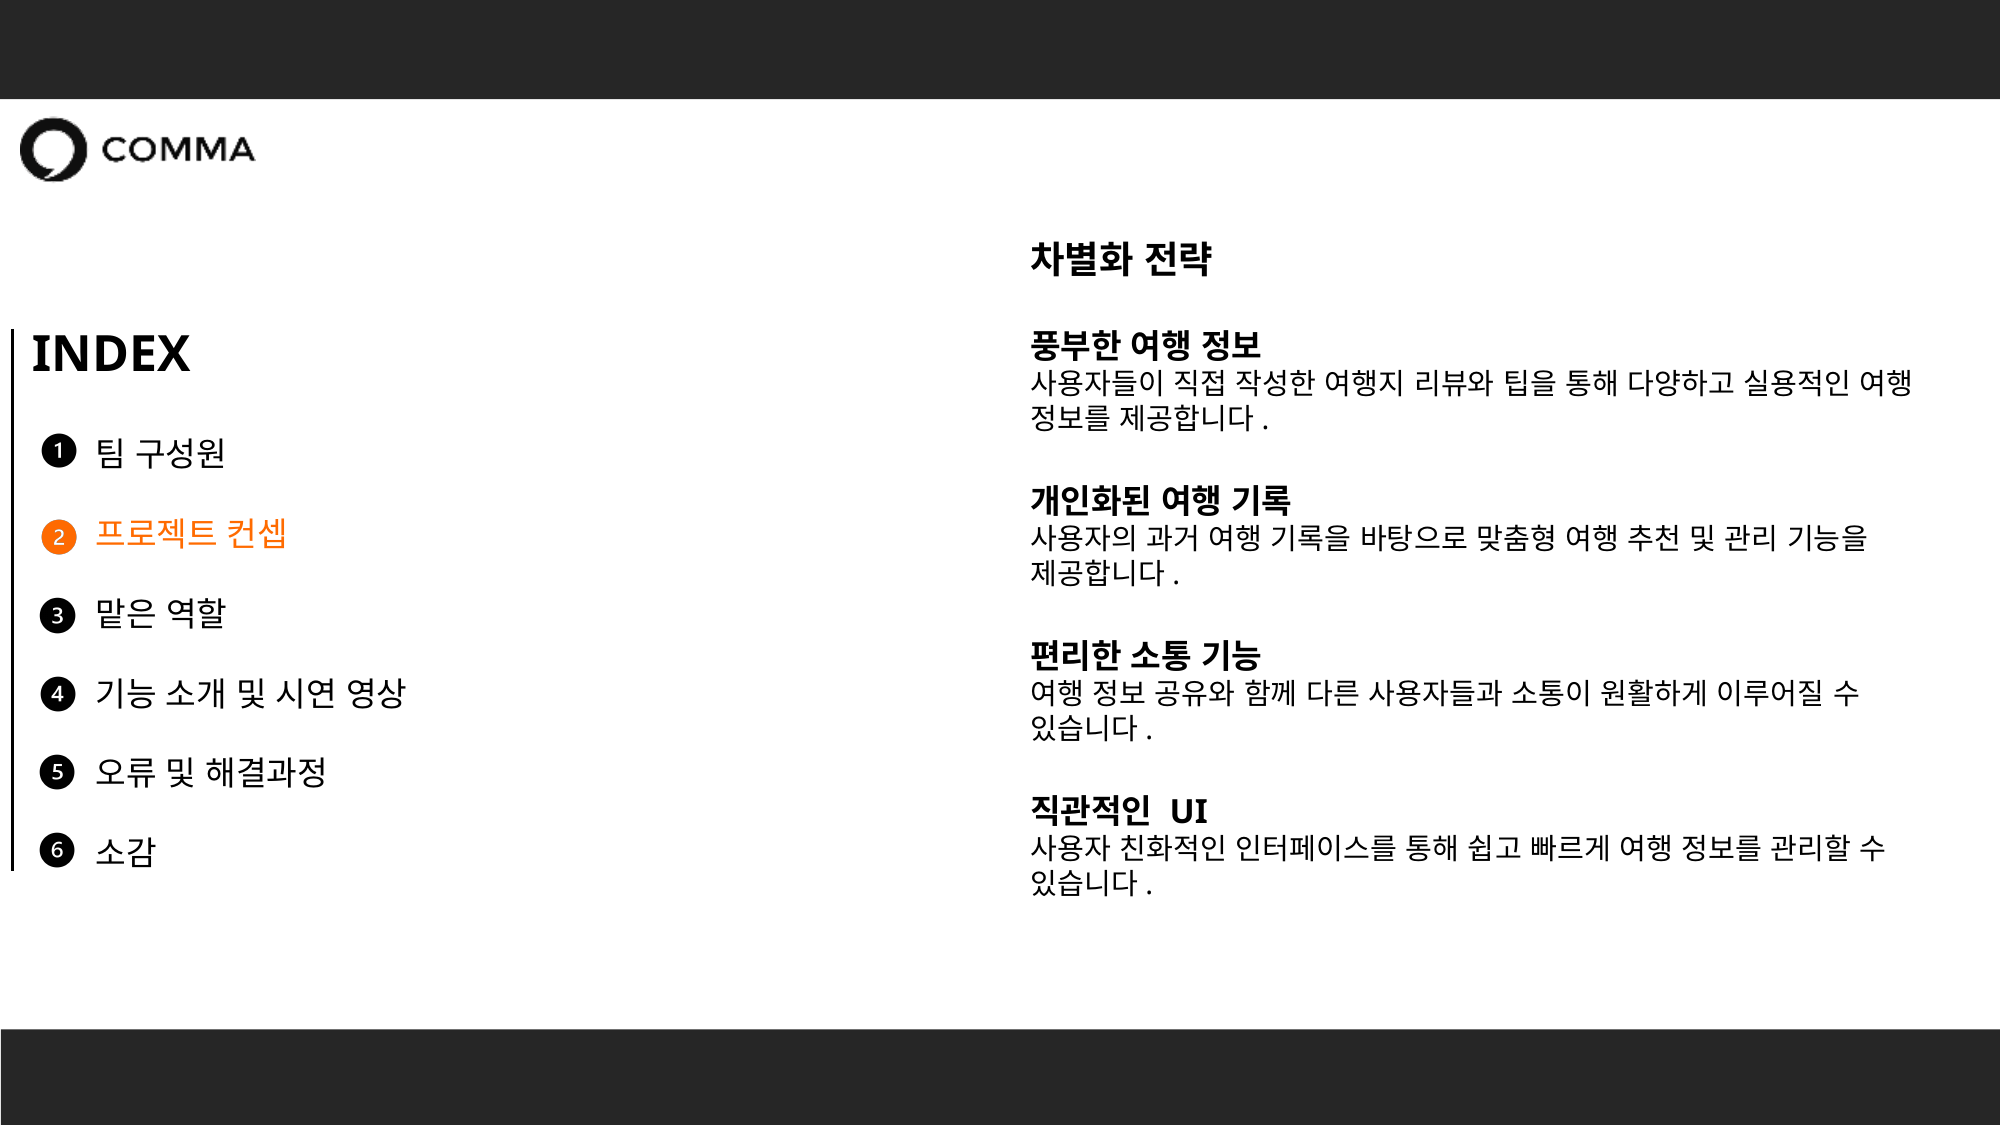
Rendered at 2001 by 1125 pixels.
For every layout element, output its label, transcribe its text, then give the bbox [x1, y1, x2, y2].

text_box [11, 313, 479, 932]
text_box [0, 1028, 2000, 1125]
text_box [994, 186, 1981, 953]
picture [20, 97, 257, 200]
text_box [0, 0, 2000, 101]
text_box 차별화 전략 풍부한 여행 정보 사용자들이 직접 작성한 여행지 리뷰와 팁을 통해 다양하고 실용적인 여행 정보를 제공합니다. 개인화된 여행 기록 사용자의 과거 여행 기록을 바탕으로 맞춤형 여행 추천 및 관리 기능을 제공합니다. 편리한 소통 기능 여행 정보 공유와 함께 다른 사용자들과 소통이 원활하게 이루어질 수 있습니다. 직관적인 UI 사용자 친화적인 인터페이스를 통해 쉽고 빠르게 여행 정보를 관리할 수 있습니다. [1015, 228, 1980, 953]
